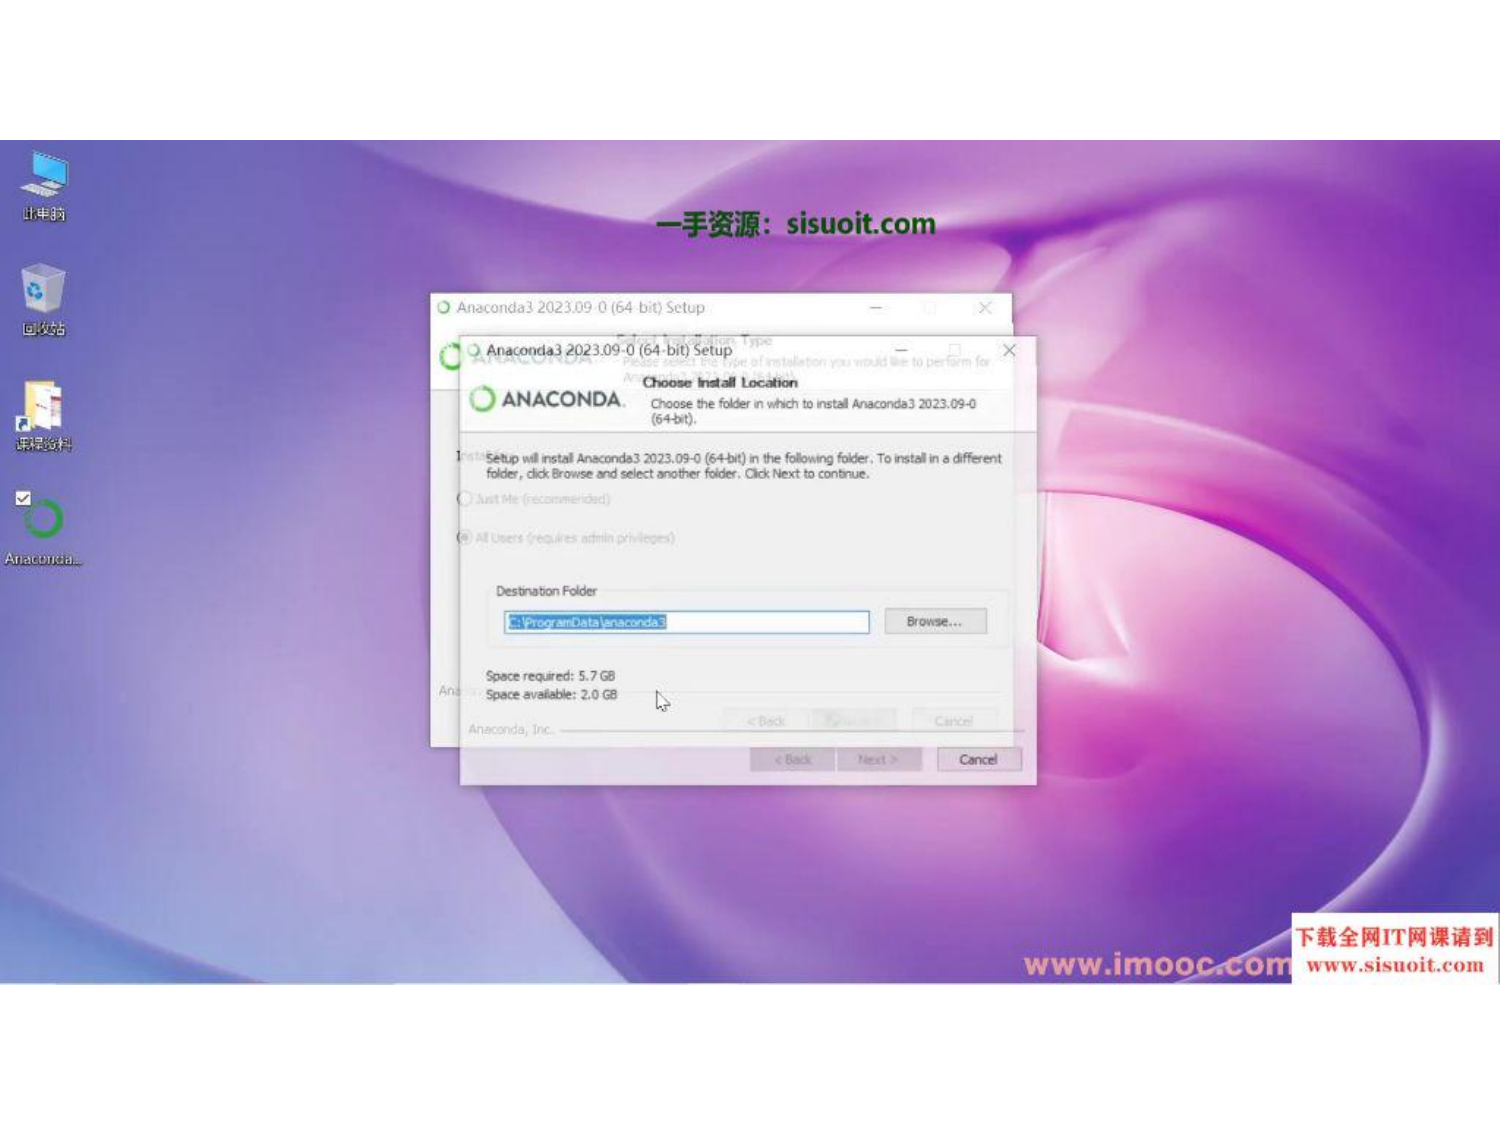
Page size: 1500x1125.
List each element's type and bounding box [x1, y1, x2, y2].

picture [0, 140, 1500, 985]
